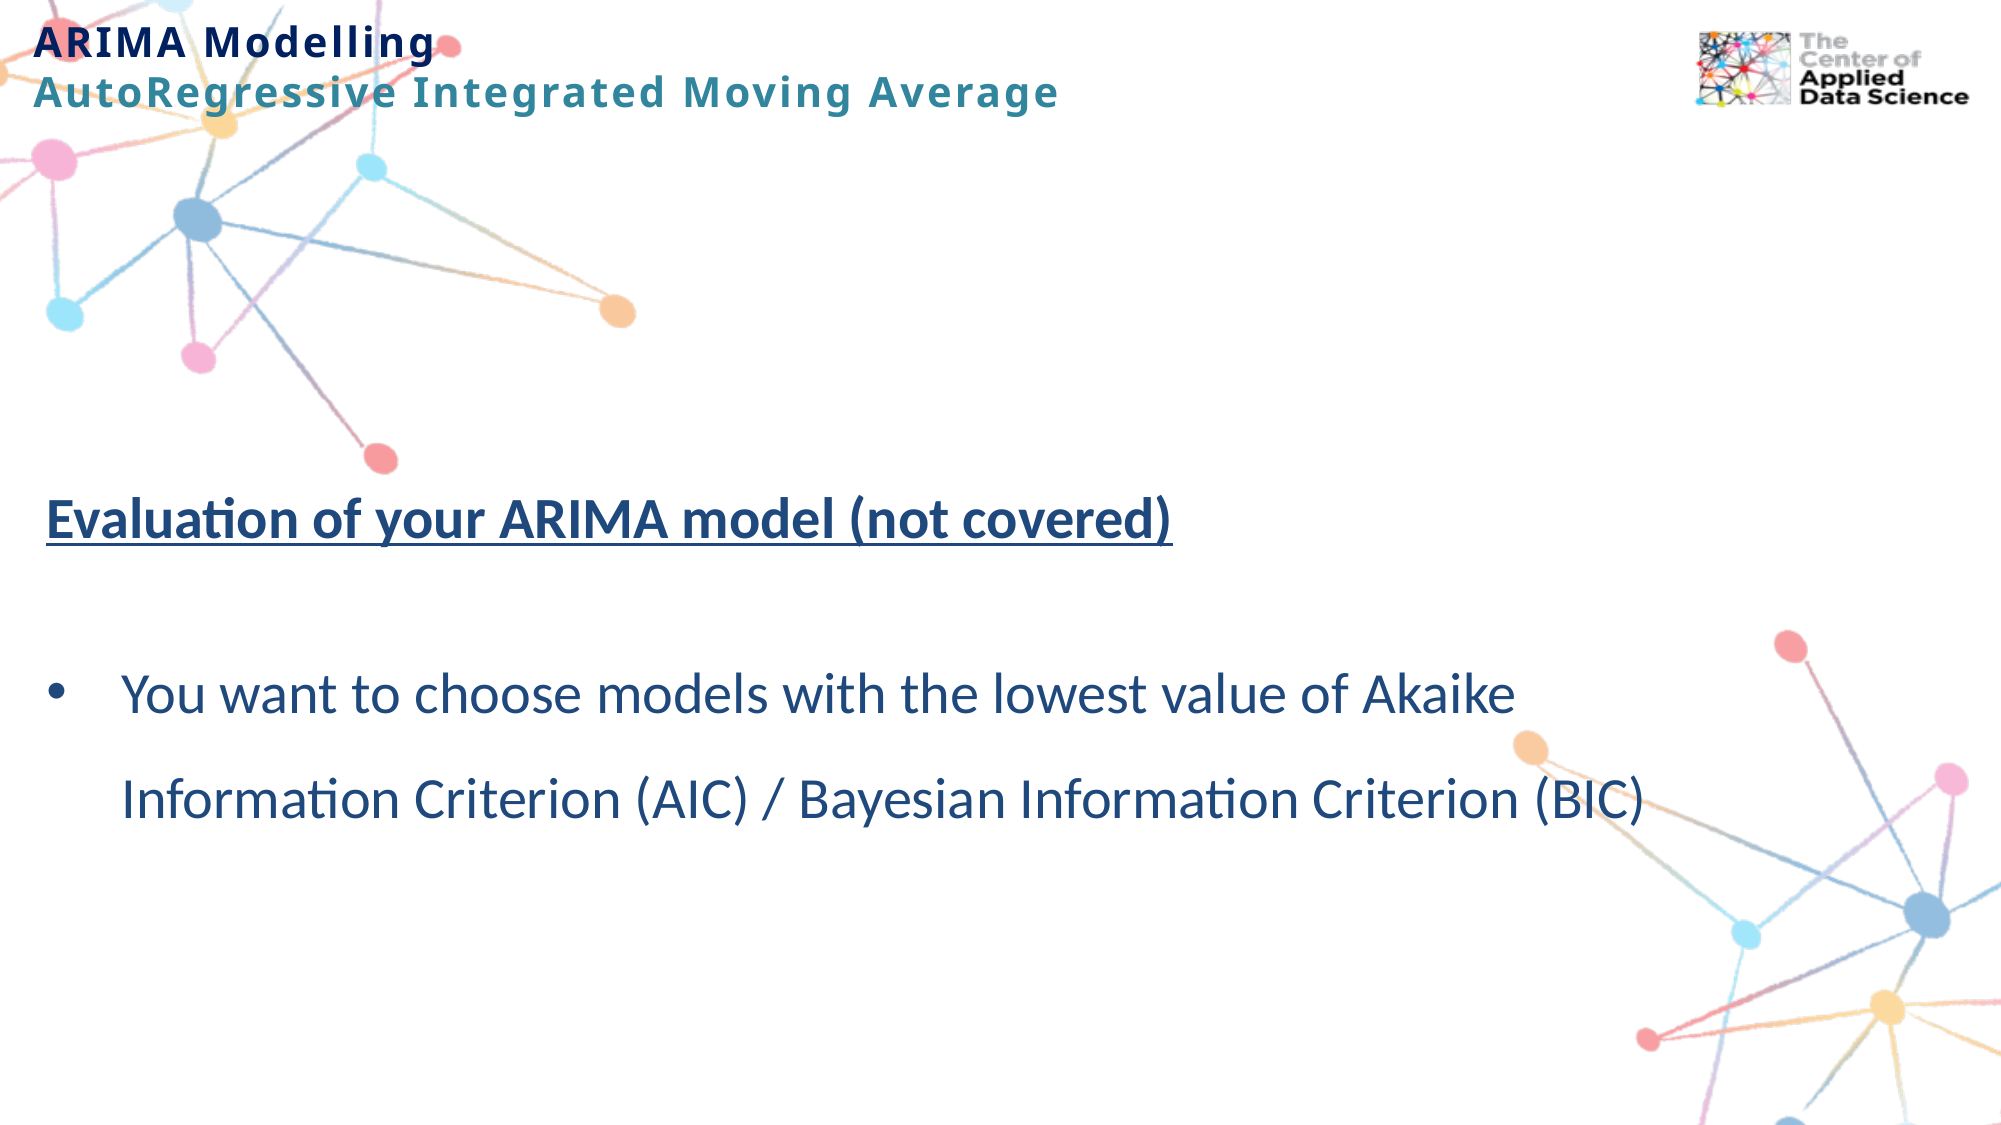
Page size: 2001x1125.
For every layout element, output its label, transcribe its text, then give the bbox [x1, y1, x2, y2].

text_box Evaluation of your ARIMA model (not covered) You want to choose models with the lowest value of Akaike Information Criterion (AIC) / Bayesian Information Criterion (BIC) [31, 473, 1820, 838]
picture [1684, 19, 1982, 120]
text_box ARIMA Modelling AutoRegressive Integrated Moving Average [31, 16, 1493, 117]
